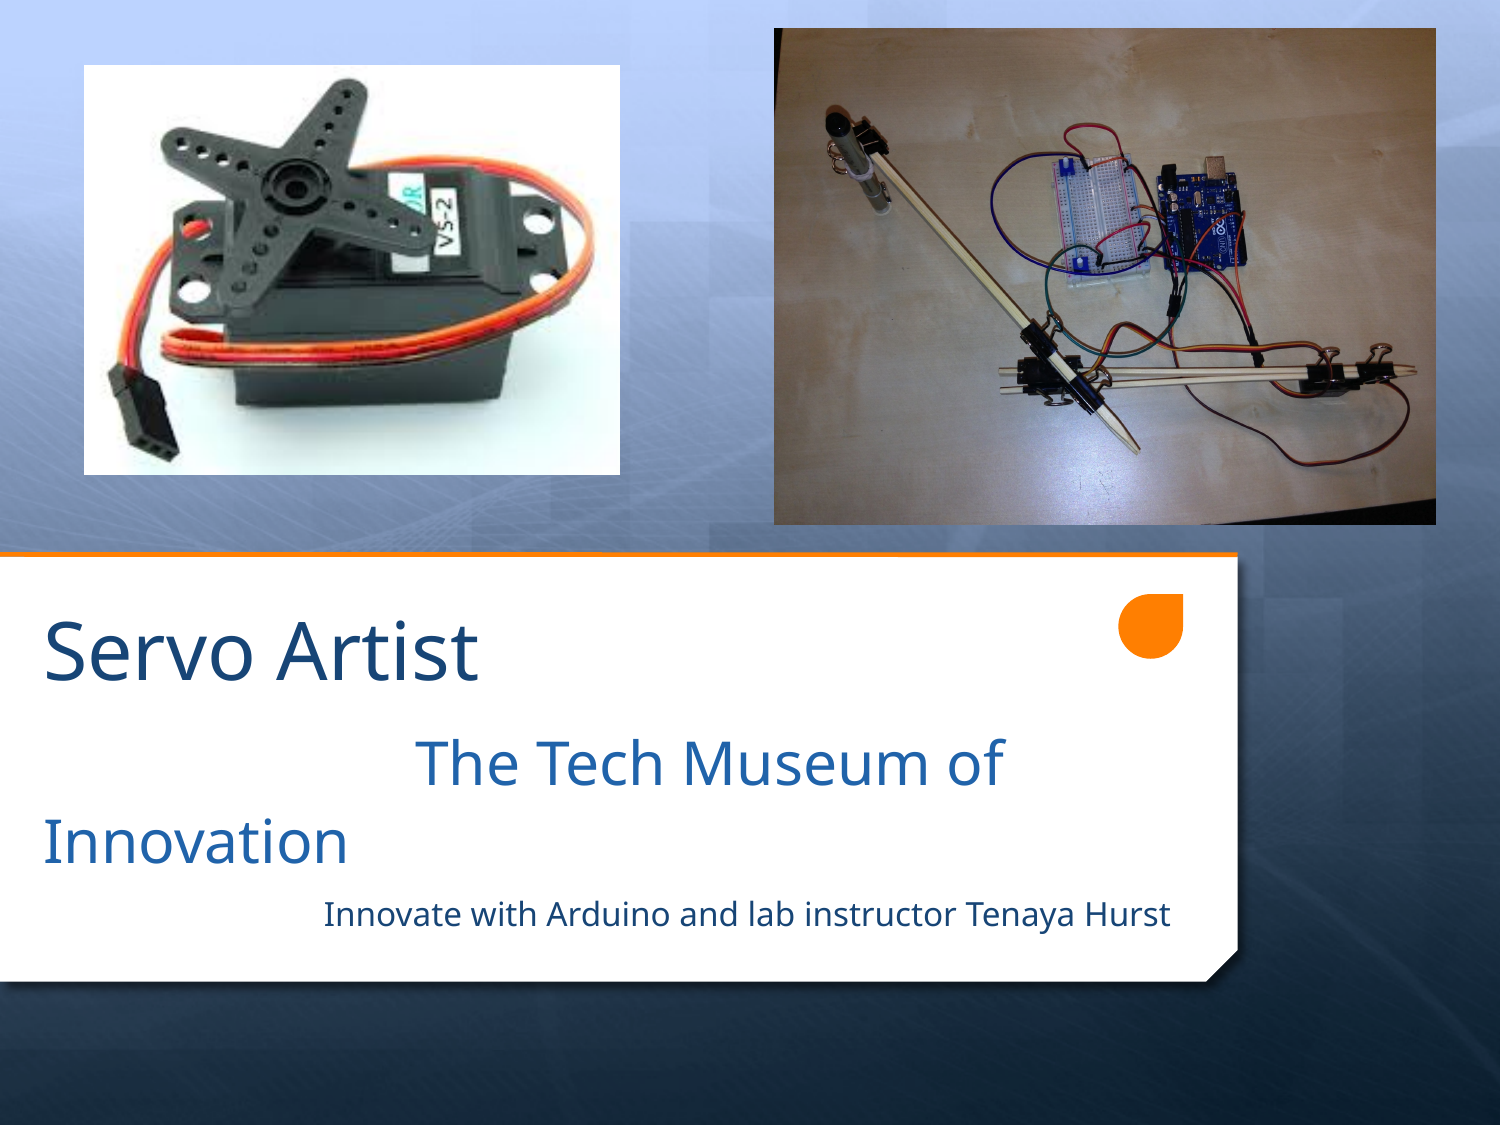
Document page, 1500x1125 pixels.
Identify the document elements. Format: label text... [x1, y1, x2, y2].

title Servo Artist The Tech Museum of Innovation [28, 589, 1185, 883]
picture [773, 27, 1437, 525]
subtitle Innovate with Arduino and lab instructor Tenaya Hurst [154, 885, 1188, 980]
picture [84, 65, 621, 475]
